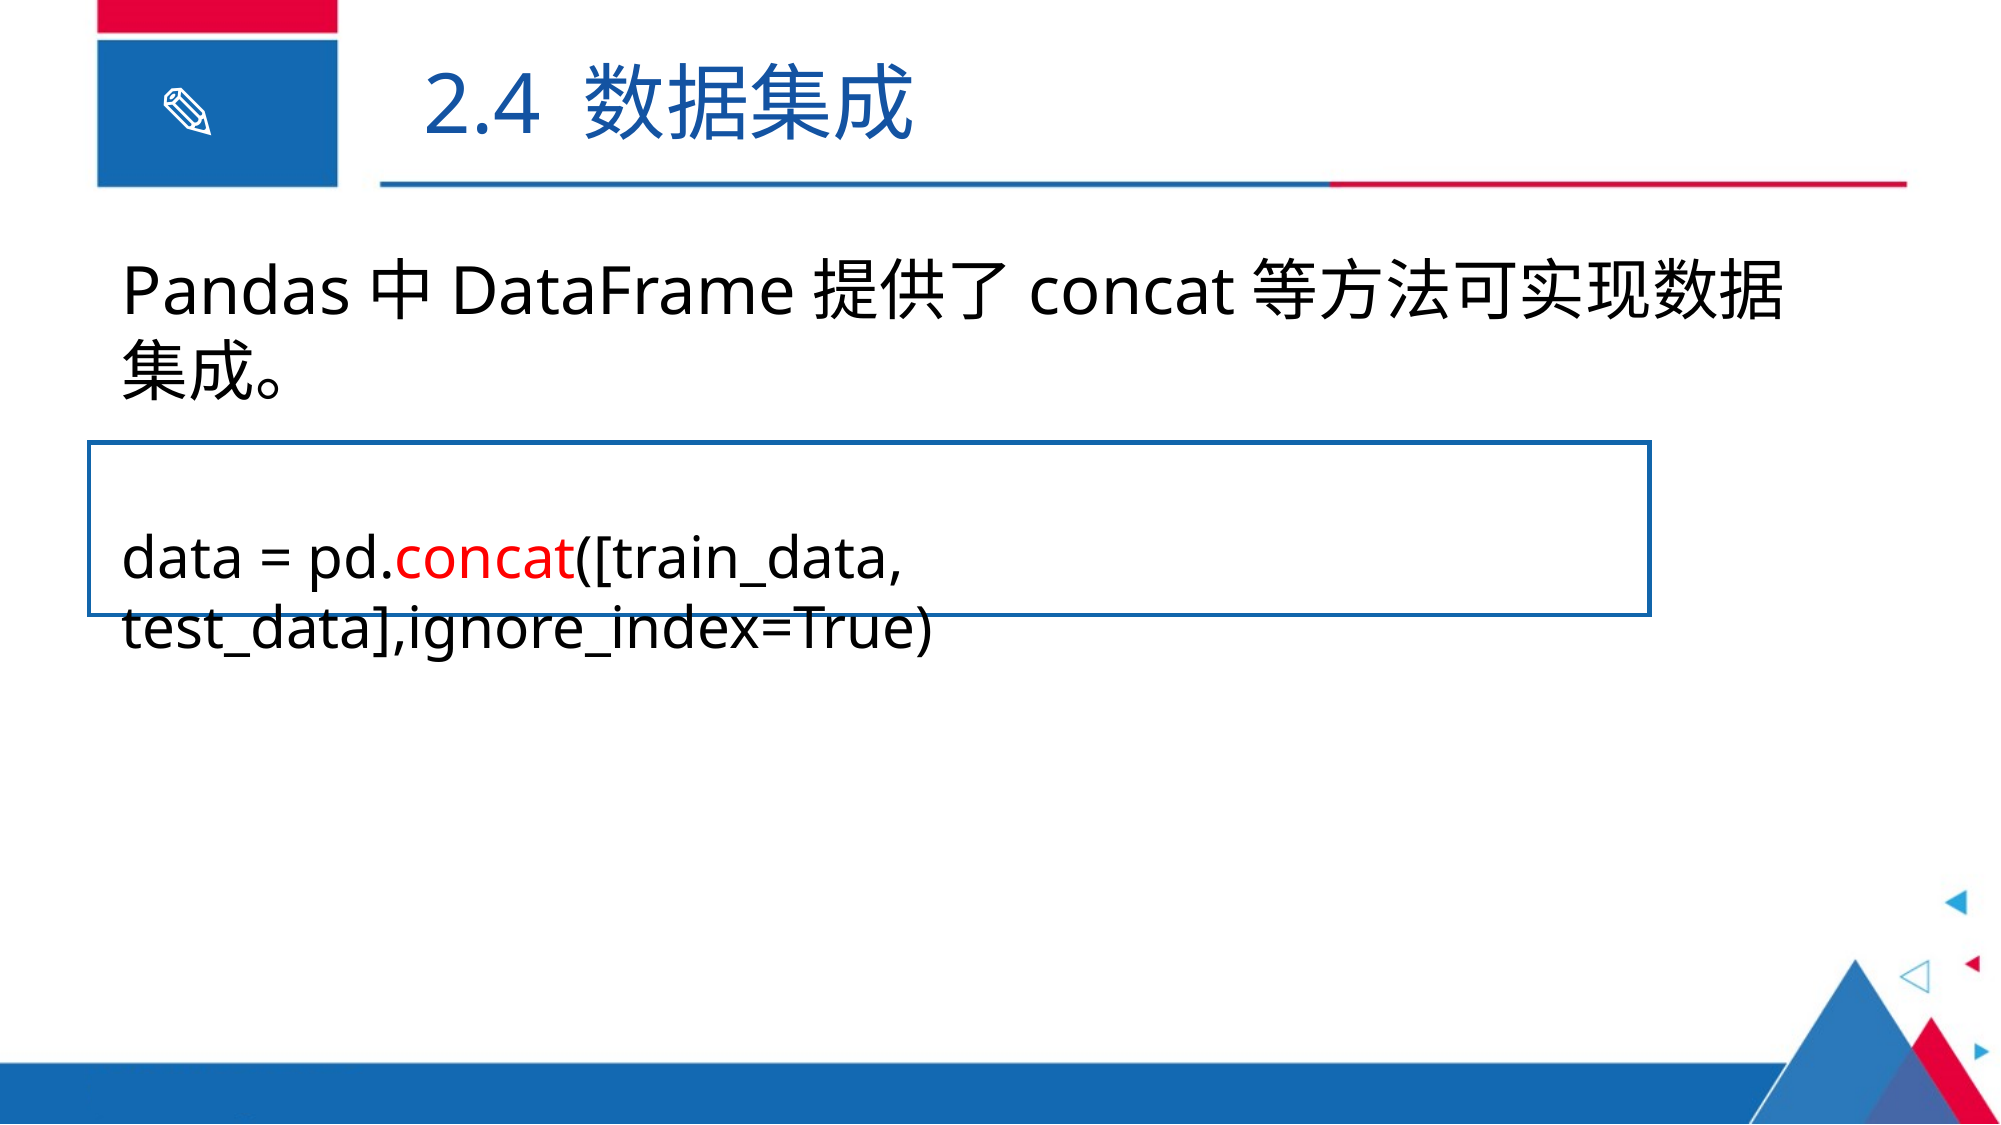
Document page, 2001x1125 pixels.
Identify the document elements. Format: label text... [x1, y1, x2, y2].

text_box Pandas中DataFrame提供了concat等方法可实现数据集成。 [107, 240, 1832, 551]
text_box [88, 442, 107, 616]
text_box 2.4 数据集成 [409, 43, 1292, 158]
text_box data = pd.concat([train_data, test_data],ignore_index=True) [107, 442, 1701, 663]
picture [0, 0, 2000, 1124]
